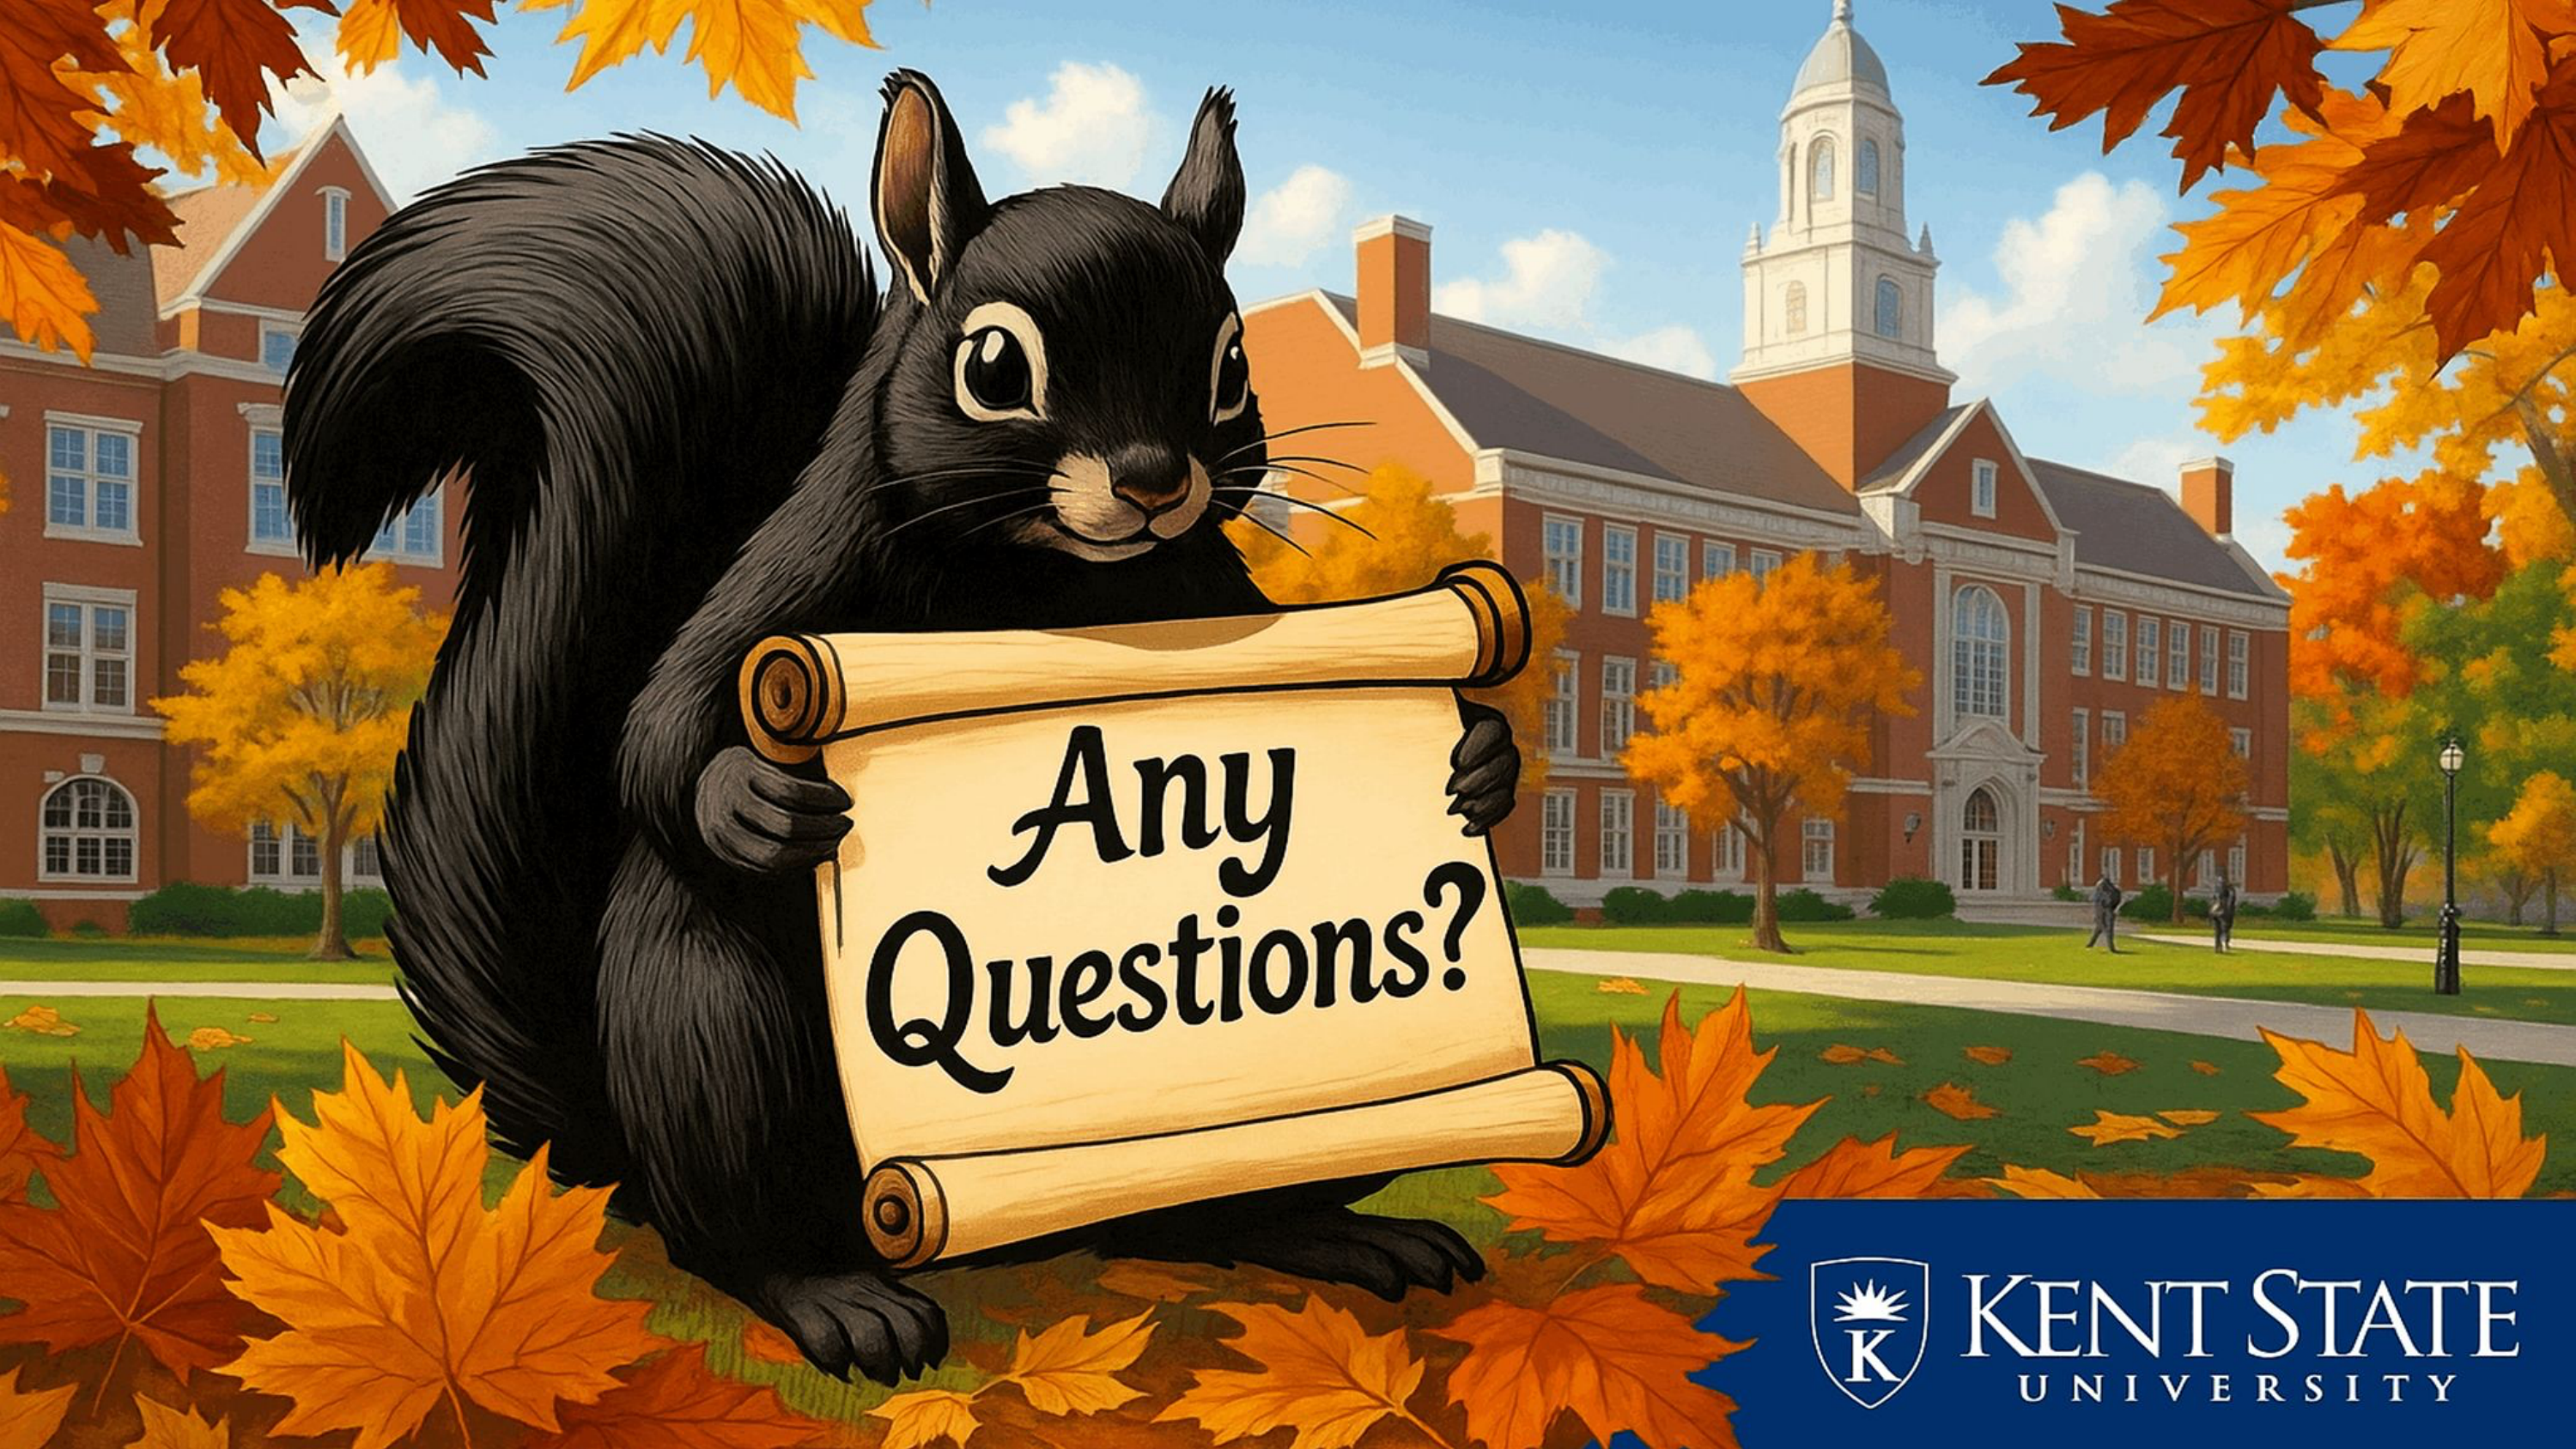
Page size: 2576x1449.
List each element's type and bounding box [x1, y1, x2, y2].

text_box [0, 0, 2576, 1449]
